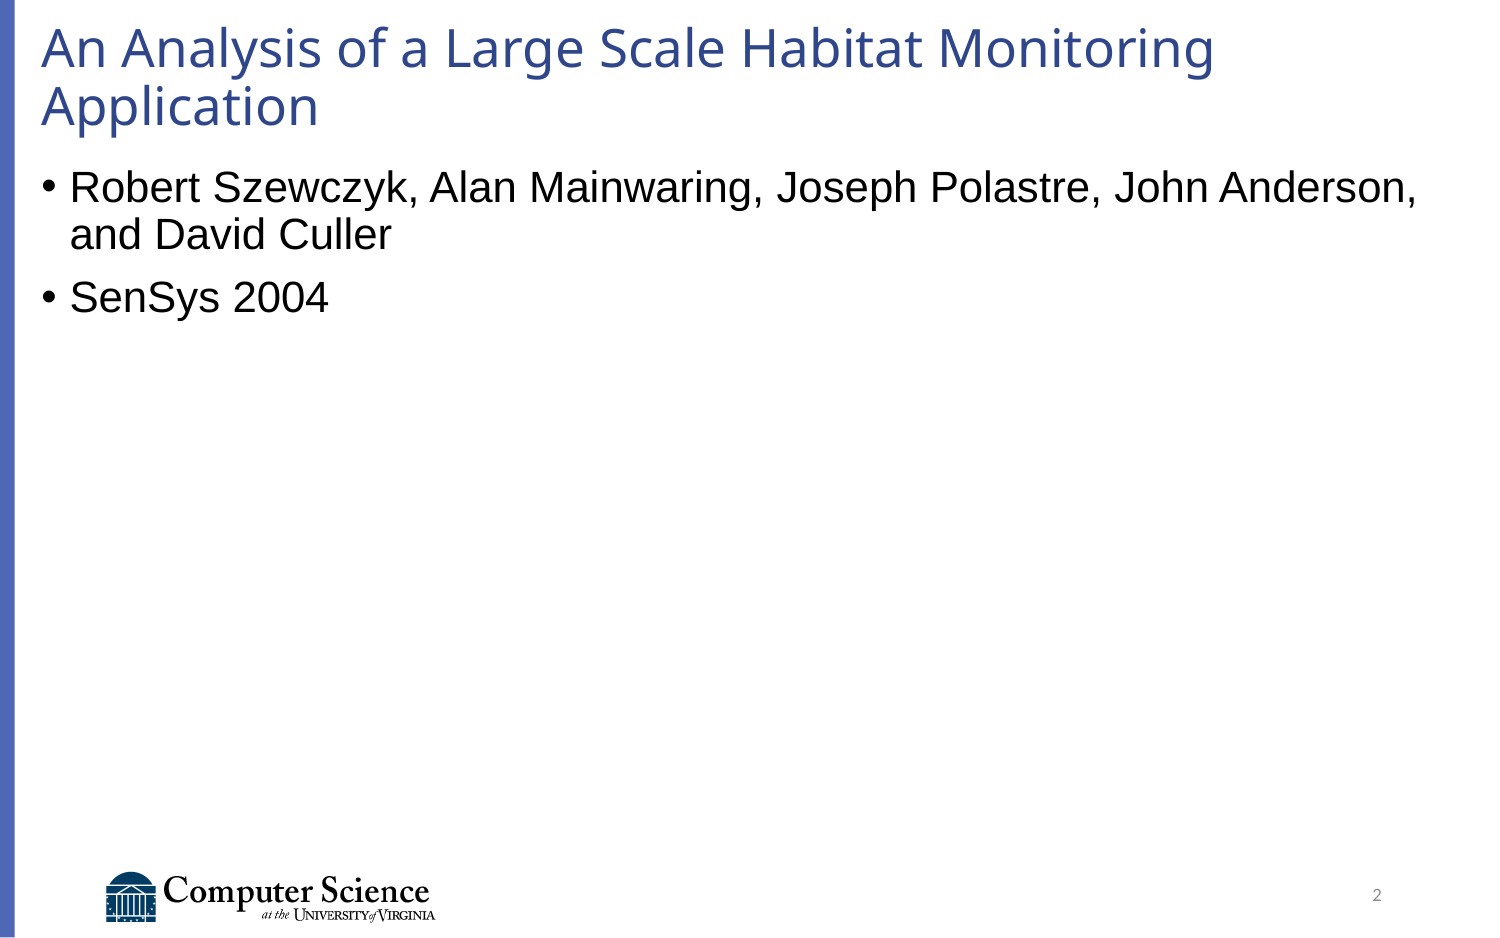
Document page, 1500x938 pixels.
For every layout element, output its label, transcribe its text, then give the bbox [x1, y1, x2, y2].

slide_number 2 [1059, 868, 1397, 919]
title An Analysis of a Large Scale Habitat Monitoring Application [26, 14, 1483, 145]
picture [103, 870, 441, 923]
list Robert Szewczyk, Alan Mainwaring, Joseph Polastre, John Anderson, and David Culler SenSys 2004 [26, 157, 1483, 845]
